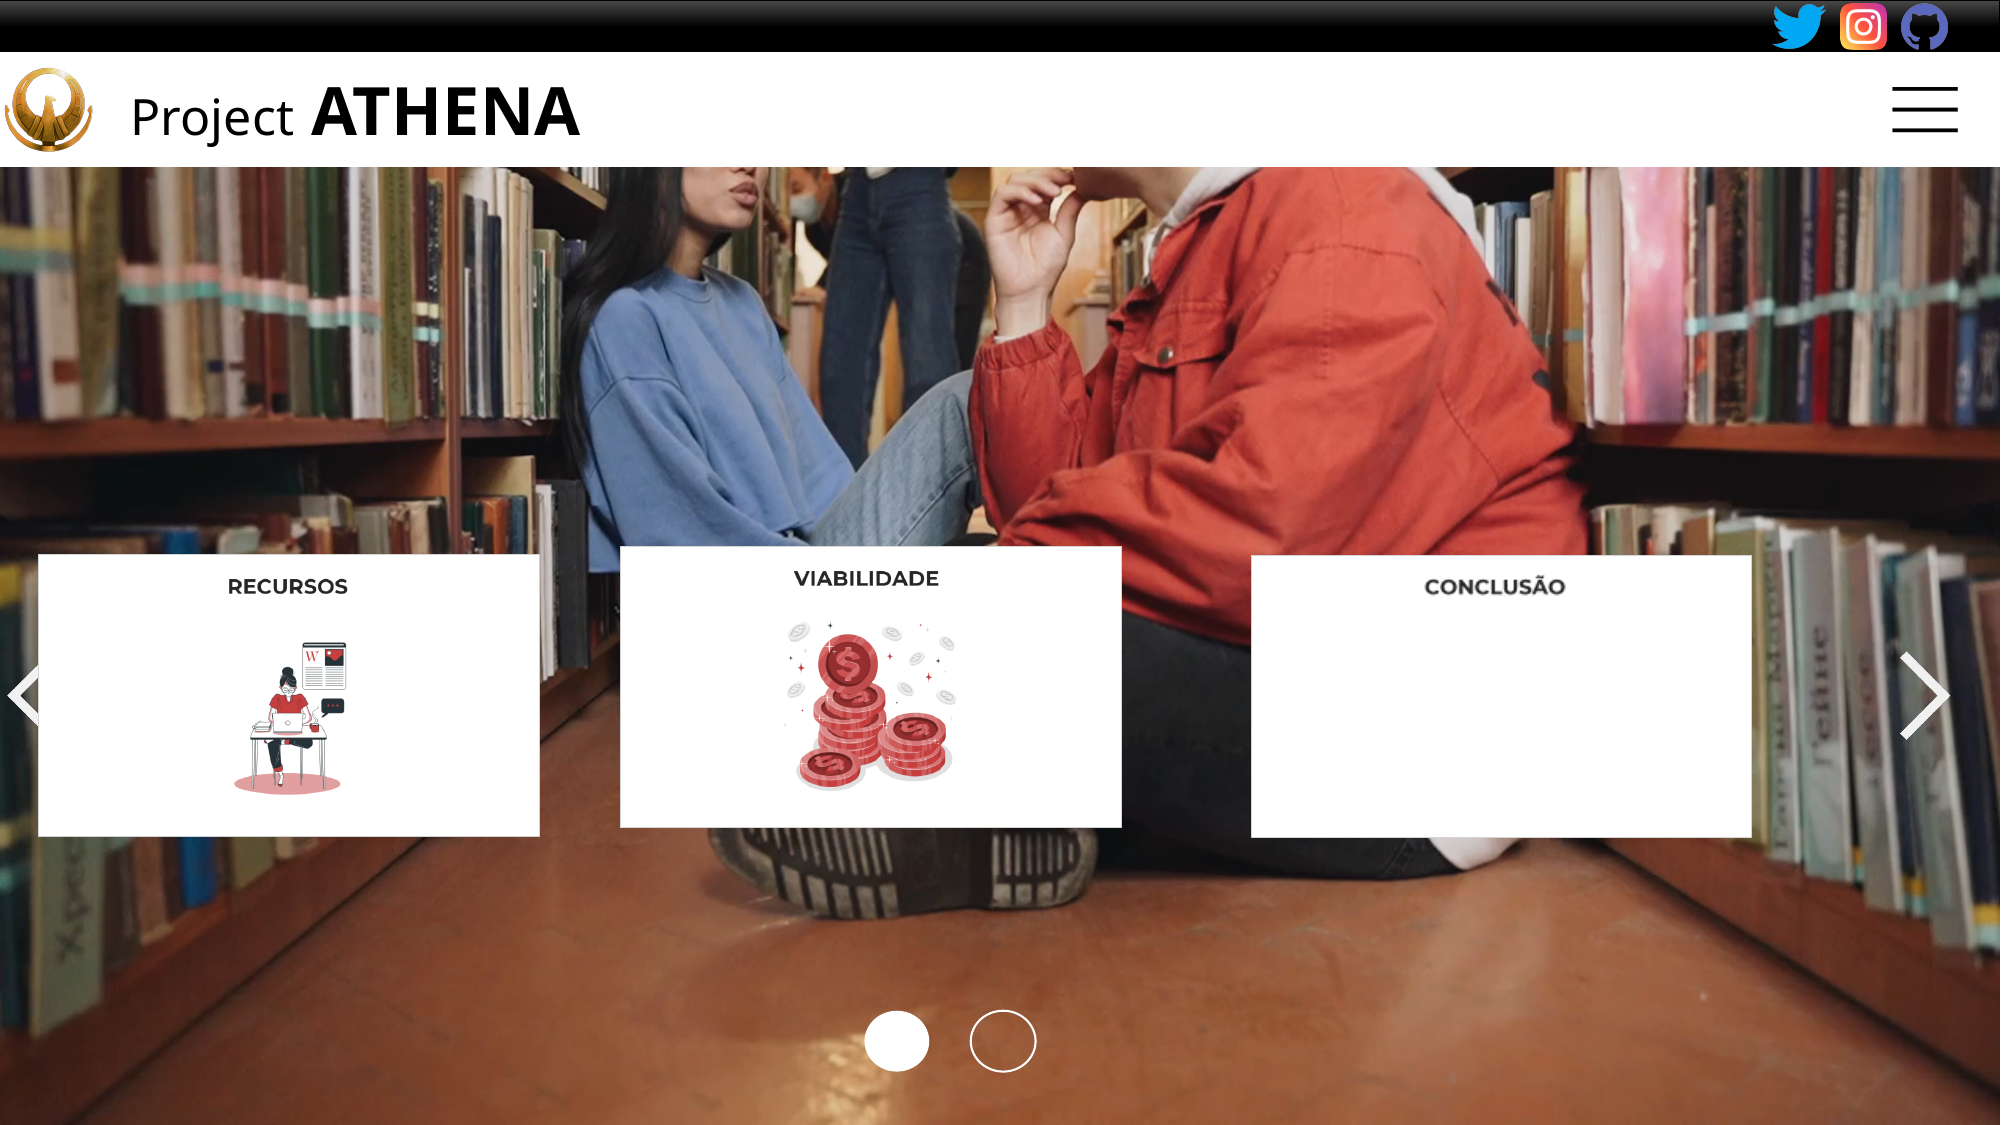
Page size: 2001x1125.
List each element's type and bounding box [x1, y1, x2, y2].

text_box [0, 546, 2000, 845]
text_box [0, 166, 2000, 546]
text_box [0, 845, 2000, 1125]
picture [1840, 3, 1887, 50]
picture [1772, 0, 1826, 54]
text_box [0, 0, 2000, 166]
picture [1901, 3, 1948, 50]
